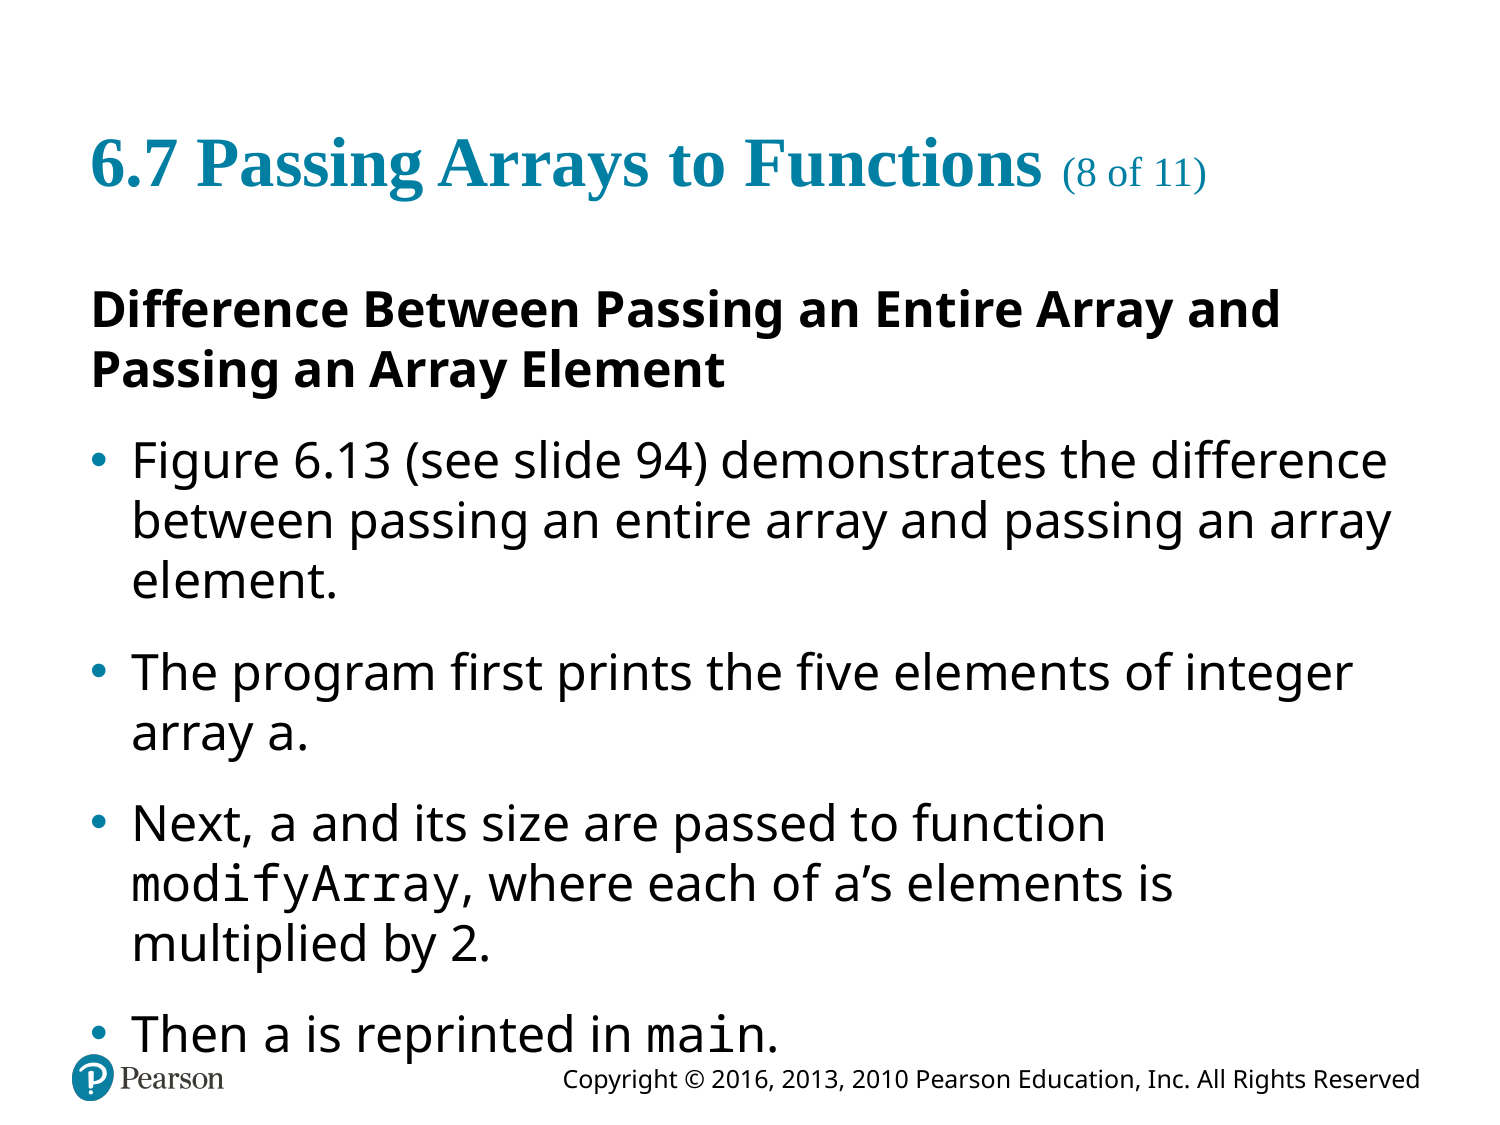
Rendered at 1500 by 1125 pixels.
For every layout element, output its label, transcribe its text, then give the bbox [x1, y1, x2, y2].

picture [72, 1087, 83, 1101]
picture [89, 1078, 104, 1088]
picture [98, 1078, 224, 1101]
title 6.7 Passing Arrays to Functions (8 of 11) [75, 0, 1425, 216]
list Difference Between Passing an Entire Array and Passing an Array Element Figure 6.13 (see slide 94) demonstrates the difference between passing an entire array and passing an array element. The program first prints the five elements of integer array a. Next, a and its size are passed to function modifyArray, where each of a’s elements is multiplied by 2. Then a is reprinted in main. [75, 262, 1425, 1078]
